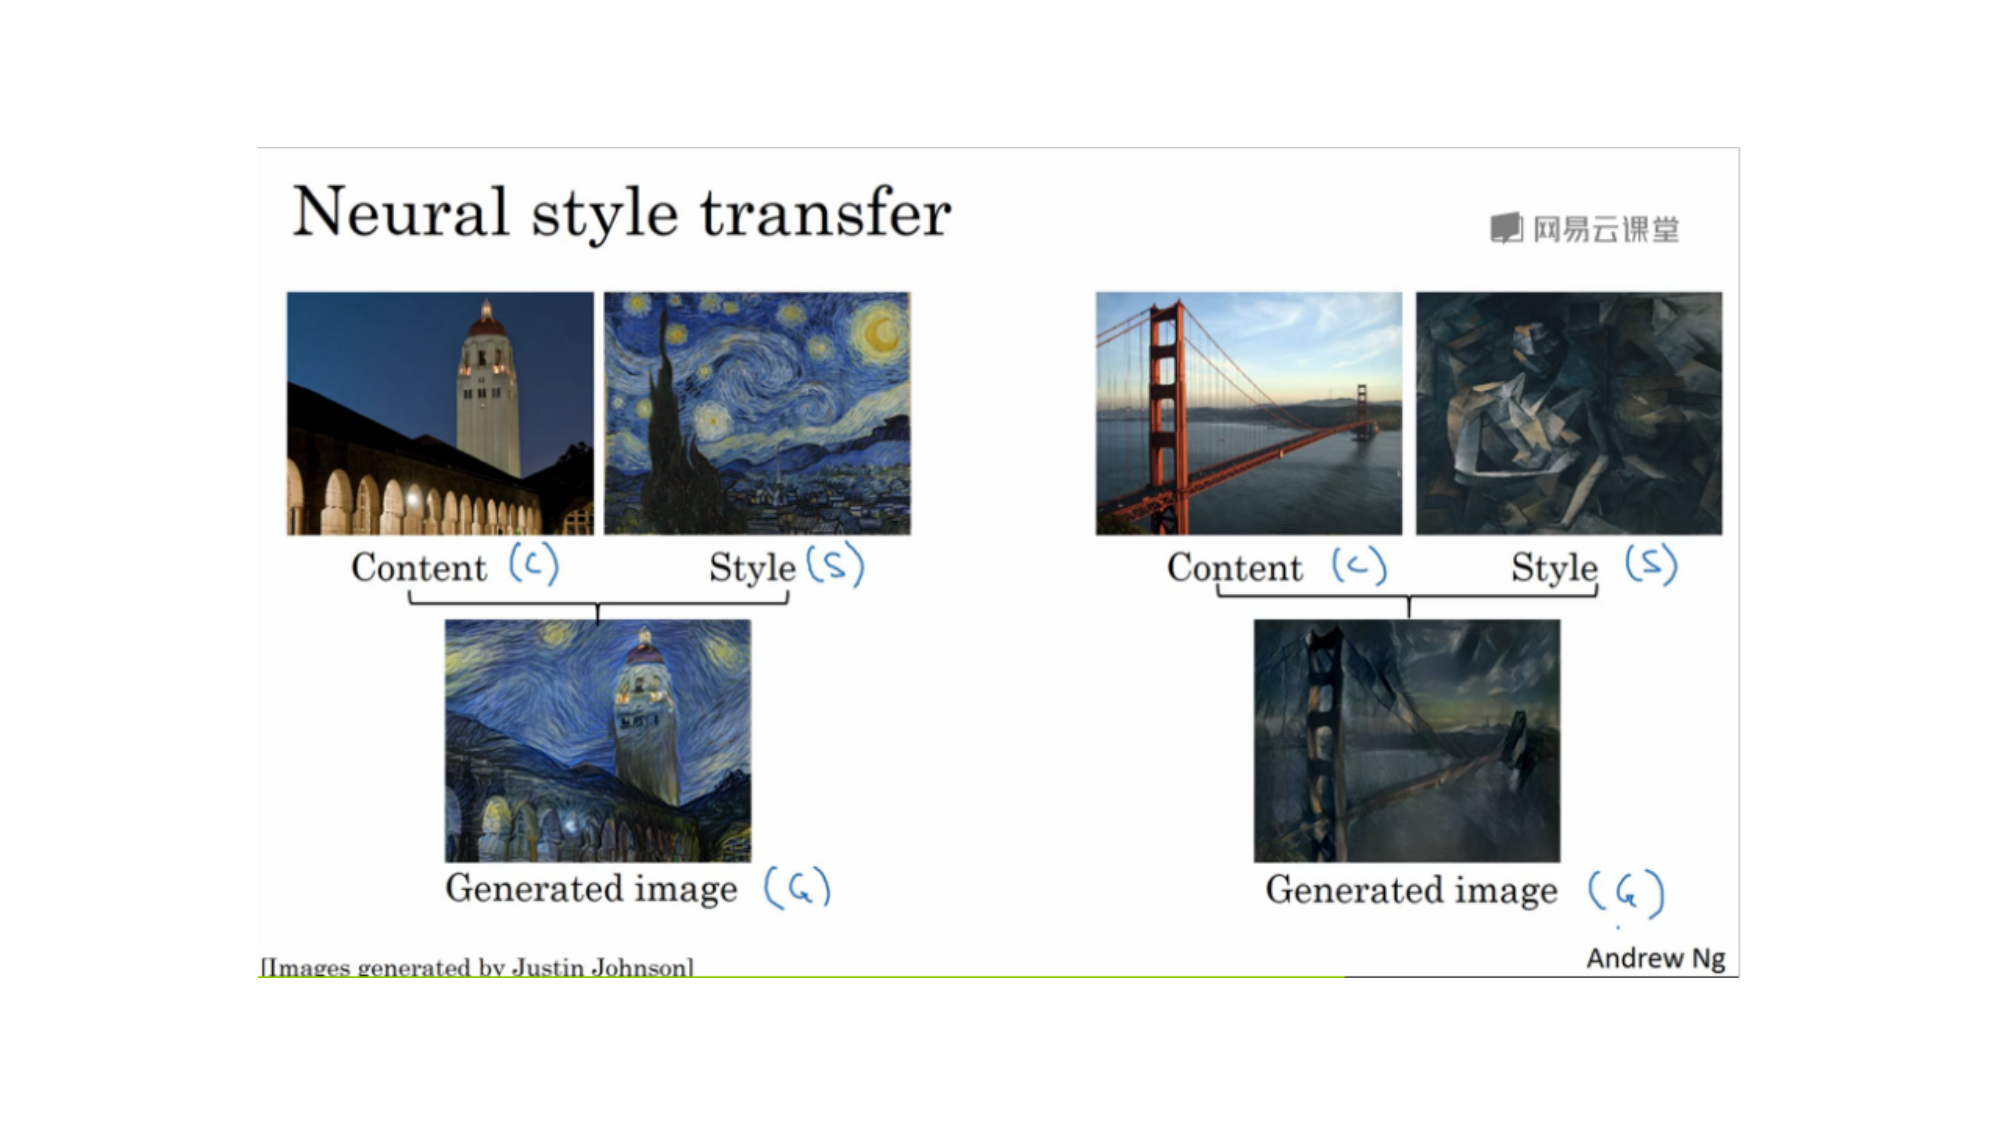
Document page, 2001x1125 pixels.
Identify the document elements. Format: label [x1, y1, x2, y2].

picture [258, 147, 1742, 978]
